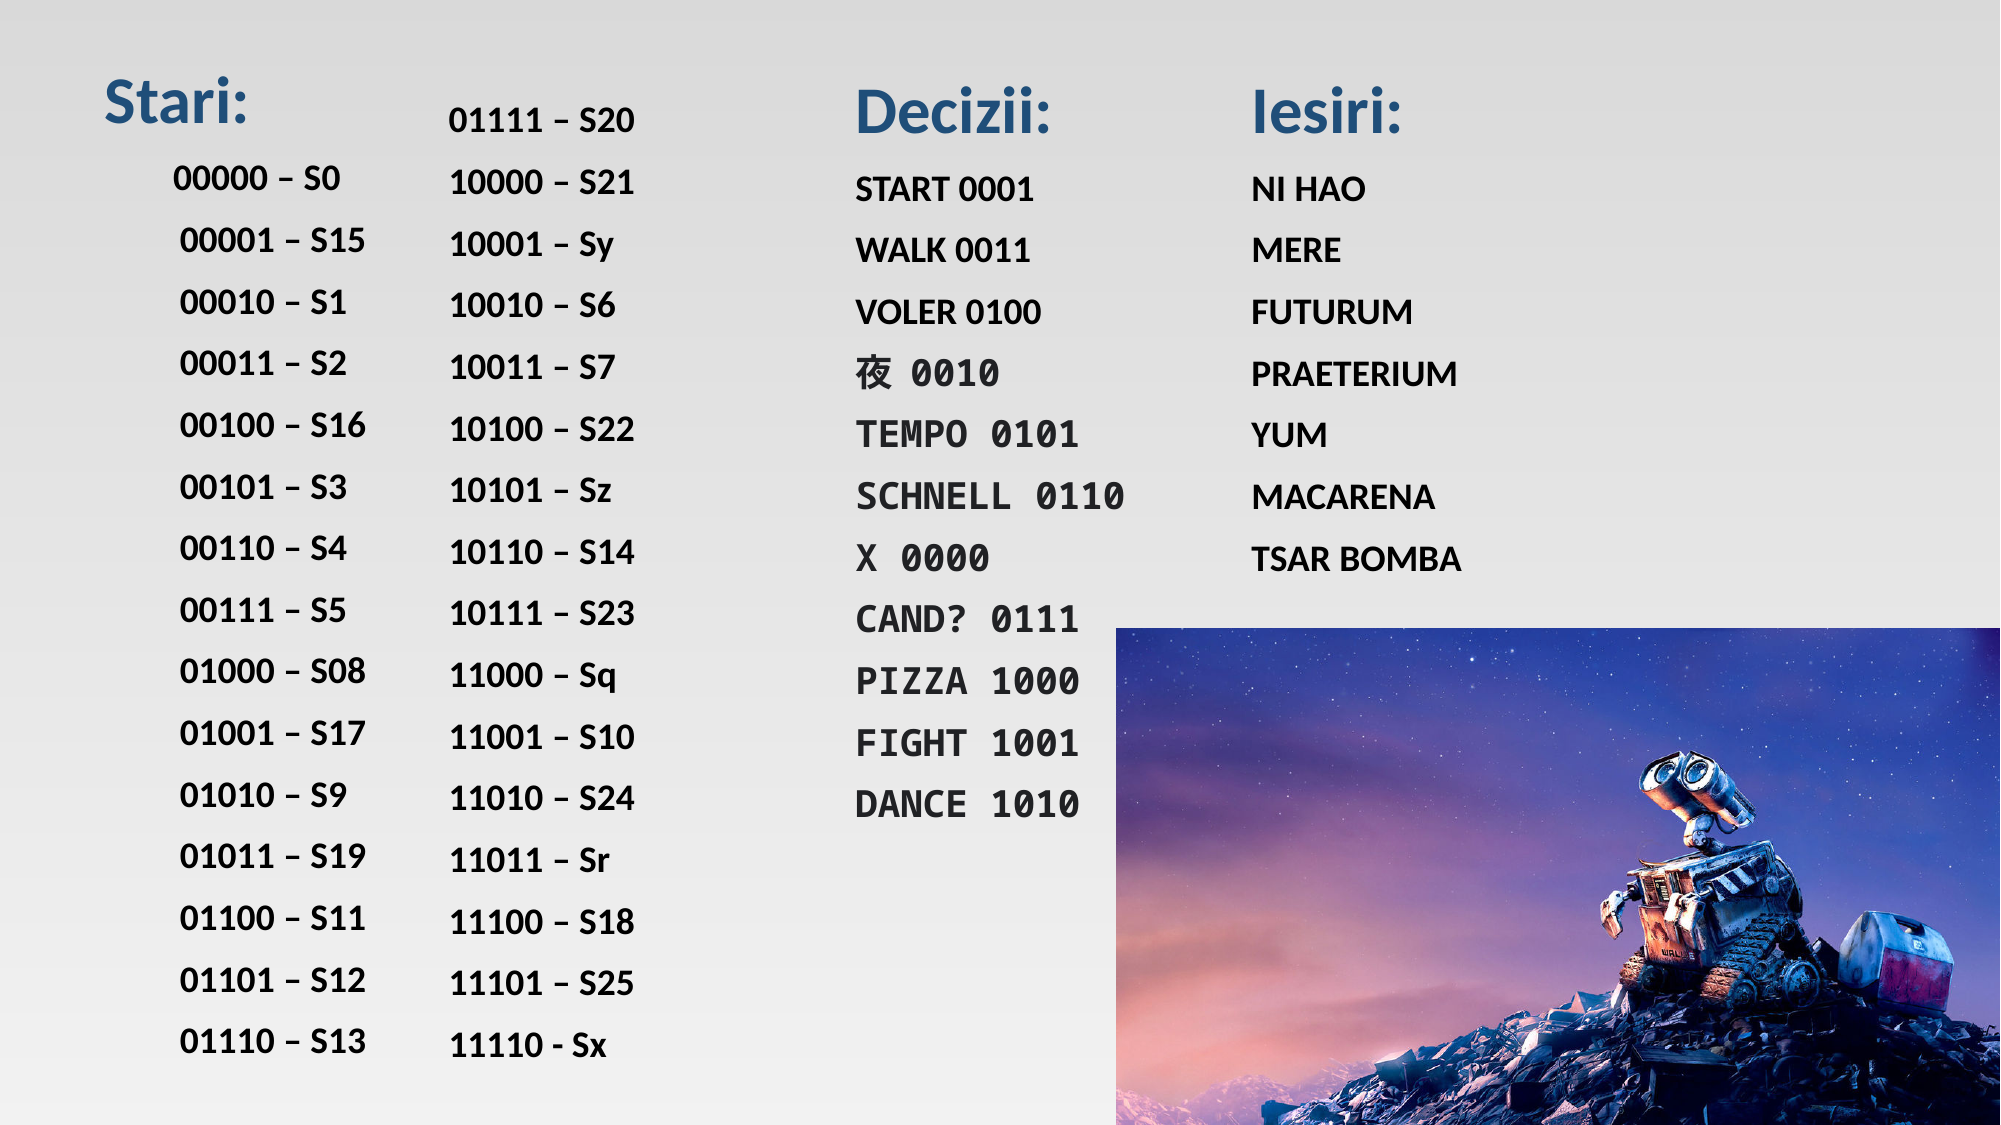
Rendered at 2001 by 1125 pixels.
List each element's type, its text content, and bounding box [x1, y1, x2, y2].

text_box 01111 – S20 10000 – S21 10001 – Sy 10010 – S6 10011 – S7 10100 – S22 10101 – Sz 10110 – S14 10111 – S23 11000 – Sq 11001 – S10 11010 – S24 11011 – Sr 11100 – S18 11101 – S25 11110 - Sx [358, 87, 802, 1073]
text_box Iesiri: NI HAO MERE FUTURUM PRAETERIUM YUM MACARENA TSAR BOMBA [1236, 59, 1645, 628]
text_box Stari: 00000 – S0 00001 – S15 00010 – S1 00011 – S2 00100 – S16 00101 – S3 00110 – S4 00111 – S5 01000 – S08 01001 – S17 01010 – S9 01011 – S19 01100 – S11 01101 – S12 01110 – S13 [89, 49, 504, 1125]
picture [1116, 628, 2000, 1125]
text_box Decizii: START 0001 WALK 0011 VOLER 0100 夜 0010 TEMPO 0101 SCHNELL 0110 X 0000 CAND? 0111 PIZZA 1000 FIGHT 1001 DANCE 1010 [840, 59, 1236, 940]
